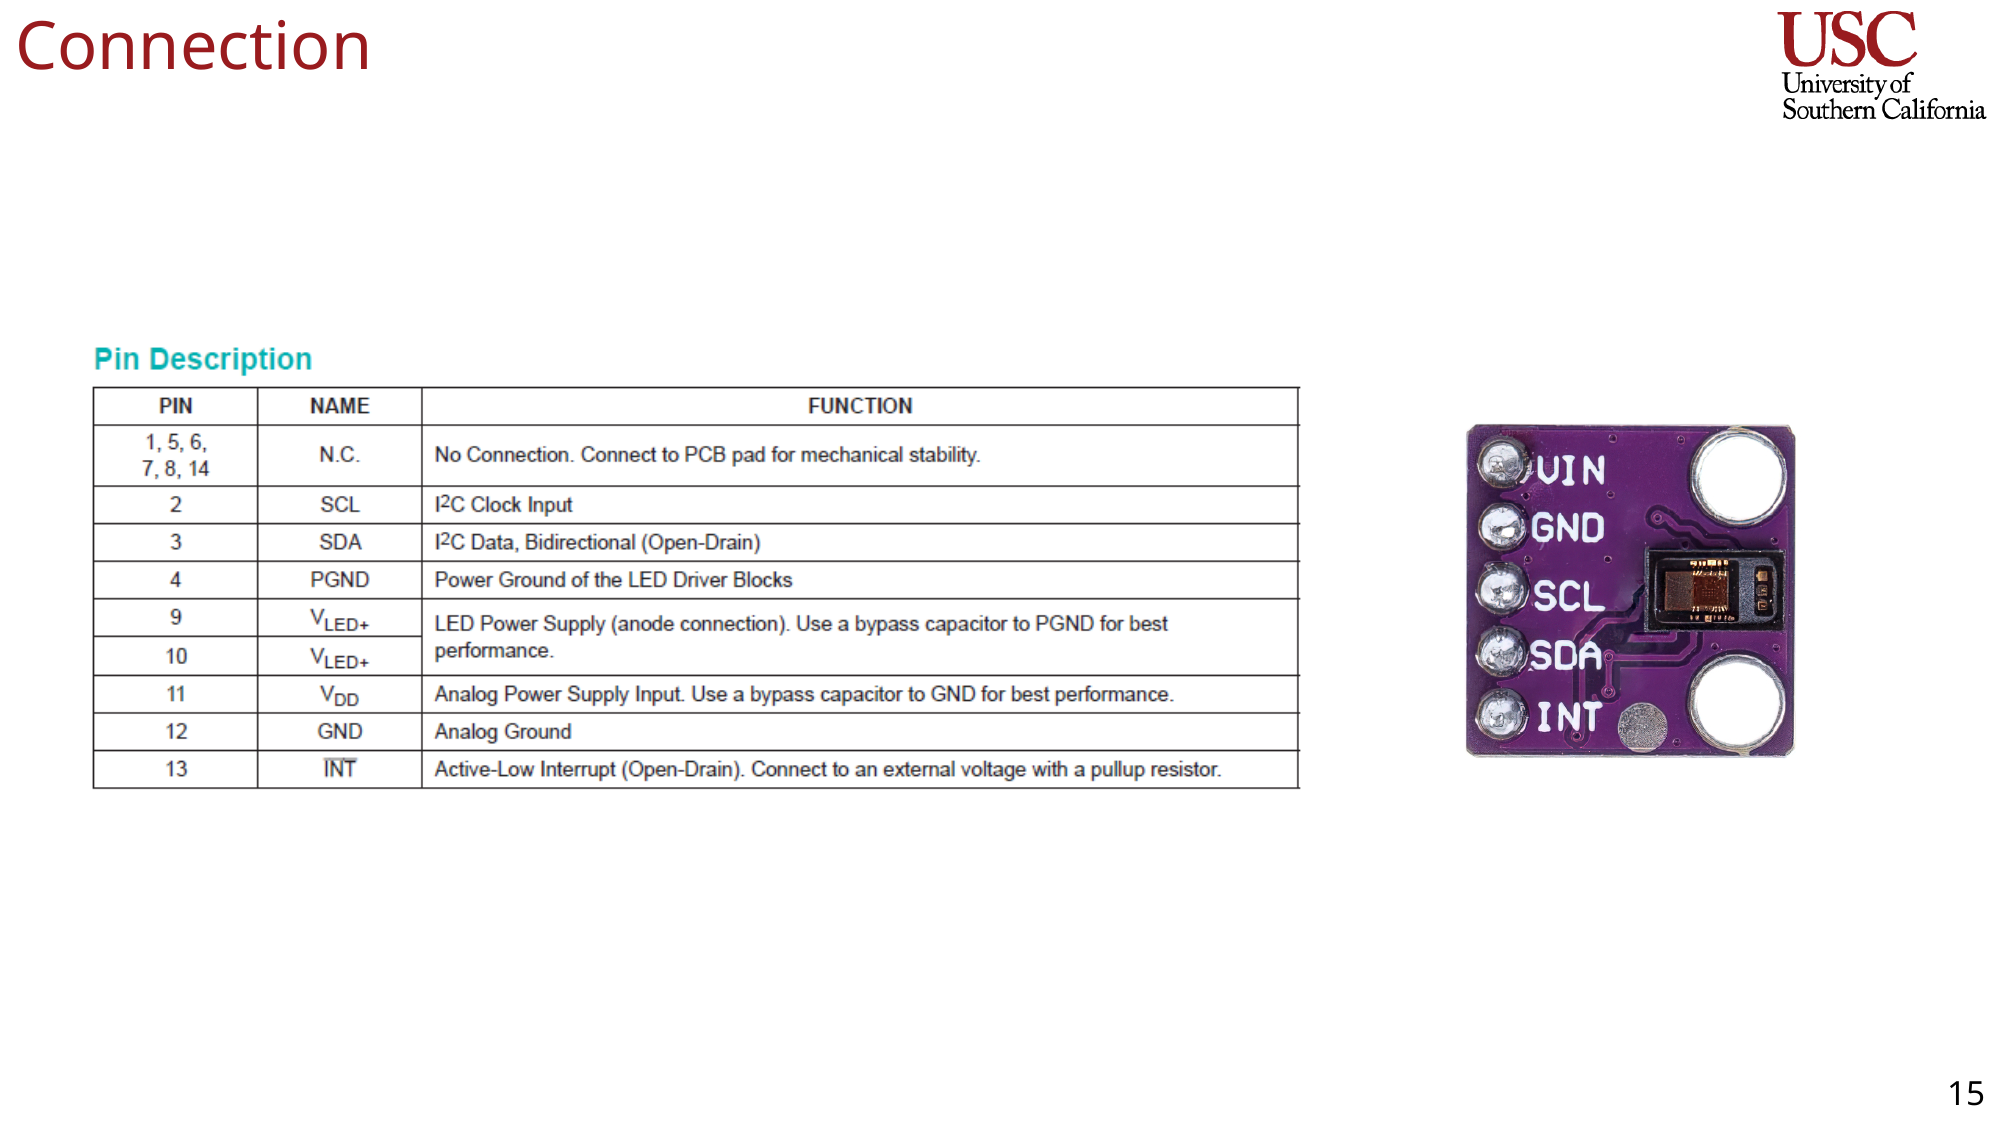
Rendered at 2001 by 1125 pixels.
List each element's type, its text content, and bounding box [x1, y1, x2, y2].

picture [1337, 296, 1927, 885]
slide_number 15 [1915, 1065, 2000, 1125]
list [57, 326, 1324, 822]
title Connection [0, 0, 1725, 96]
picture [1769, 0, 1992, 130]
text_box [307, 467, 378, 573]
